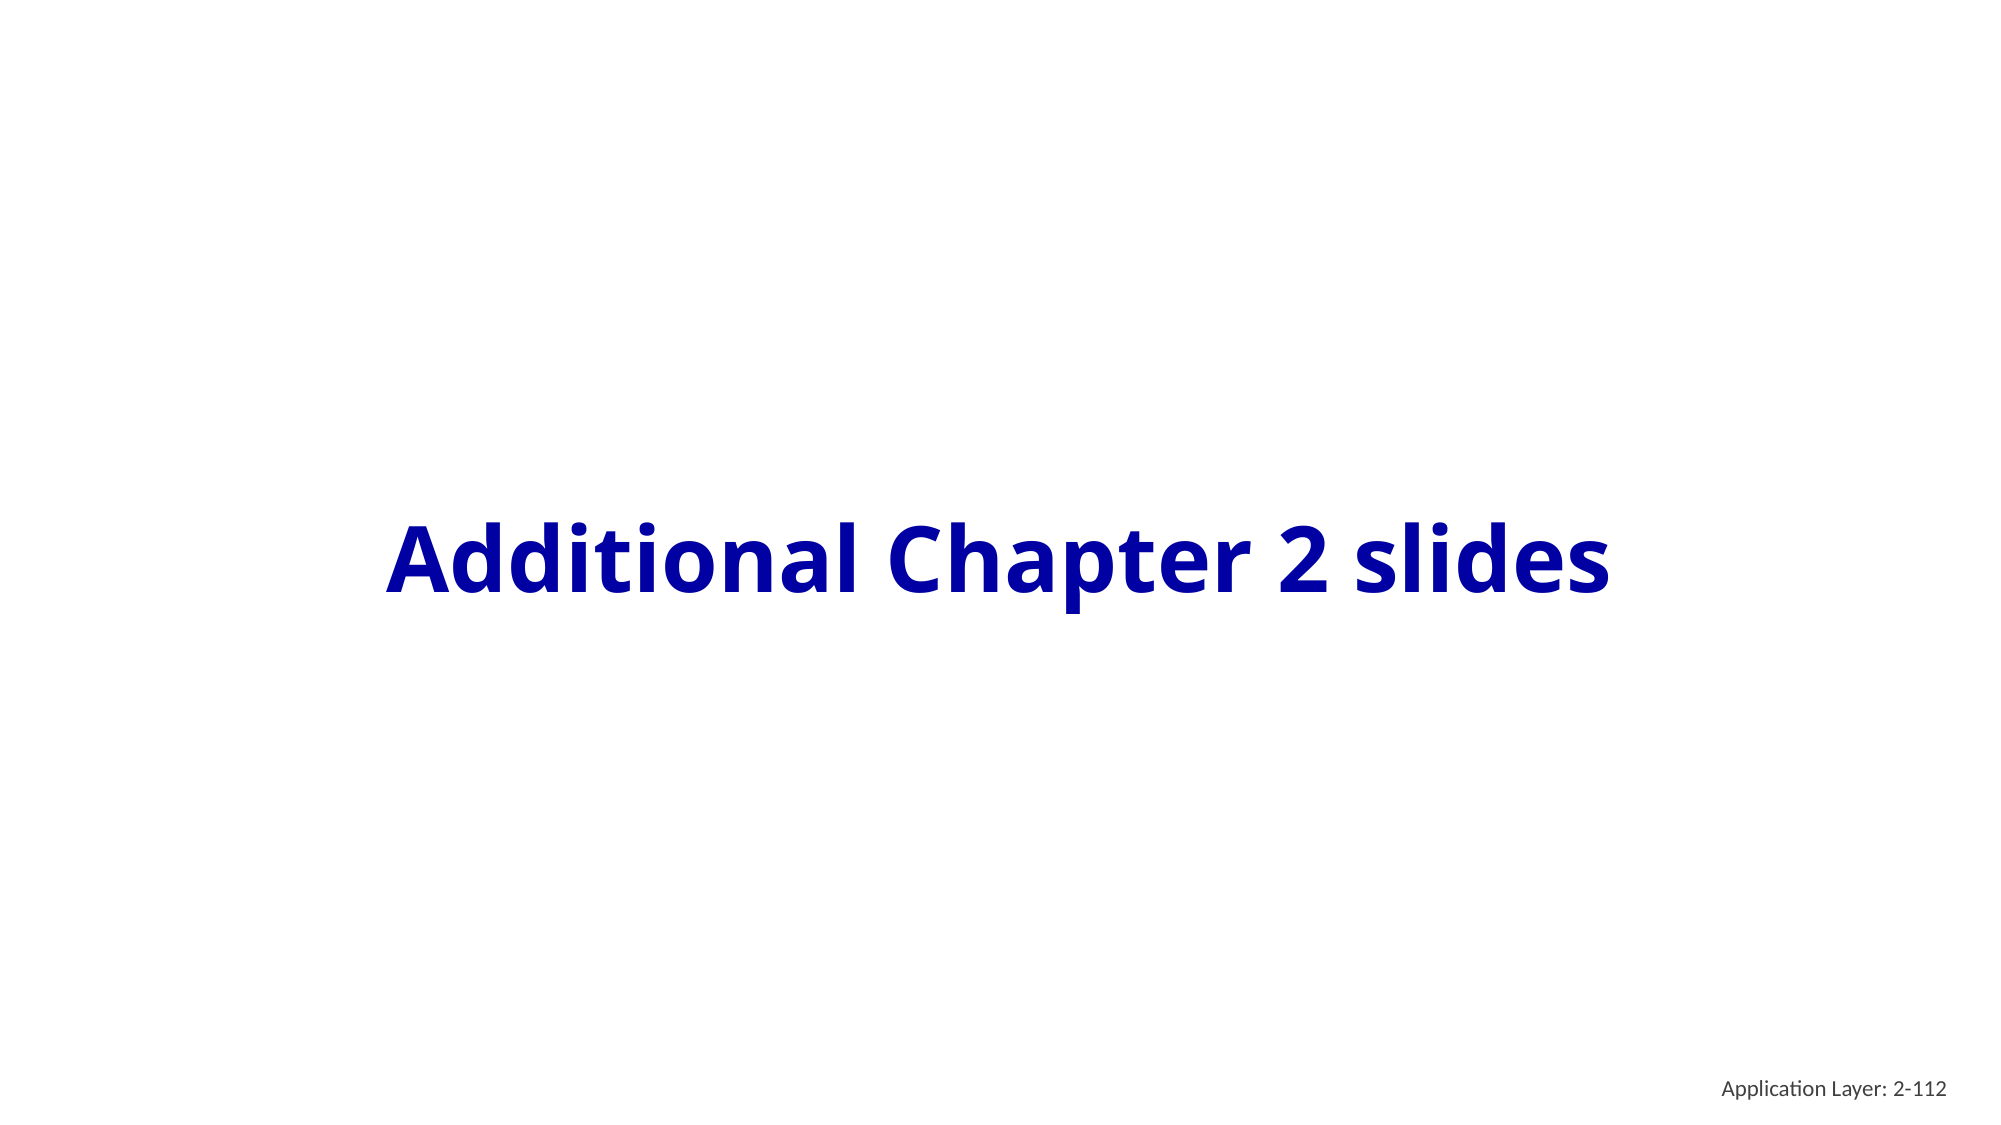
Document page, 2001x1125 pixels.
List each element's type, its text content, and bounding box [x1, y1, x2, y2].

title Additional Chapter 2 slides [137, 489, 1863, 636]
slide_number Application Layer: 2- [1512, 1056, 1963, 1117]
